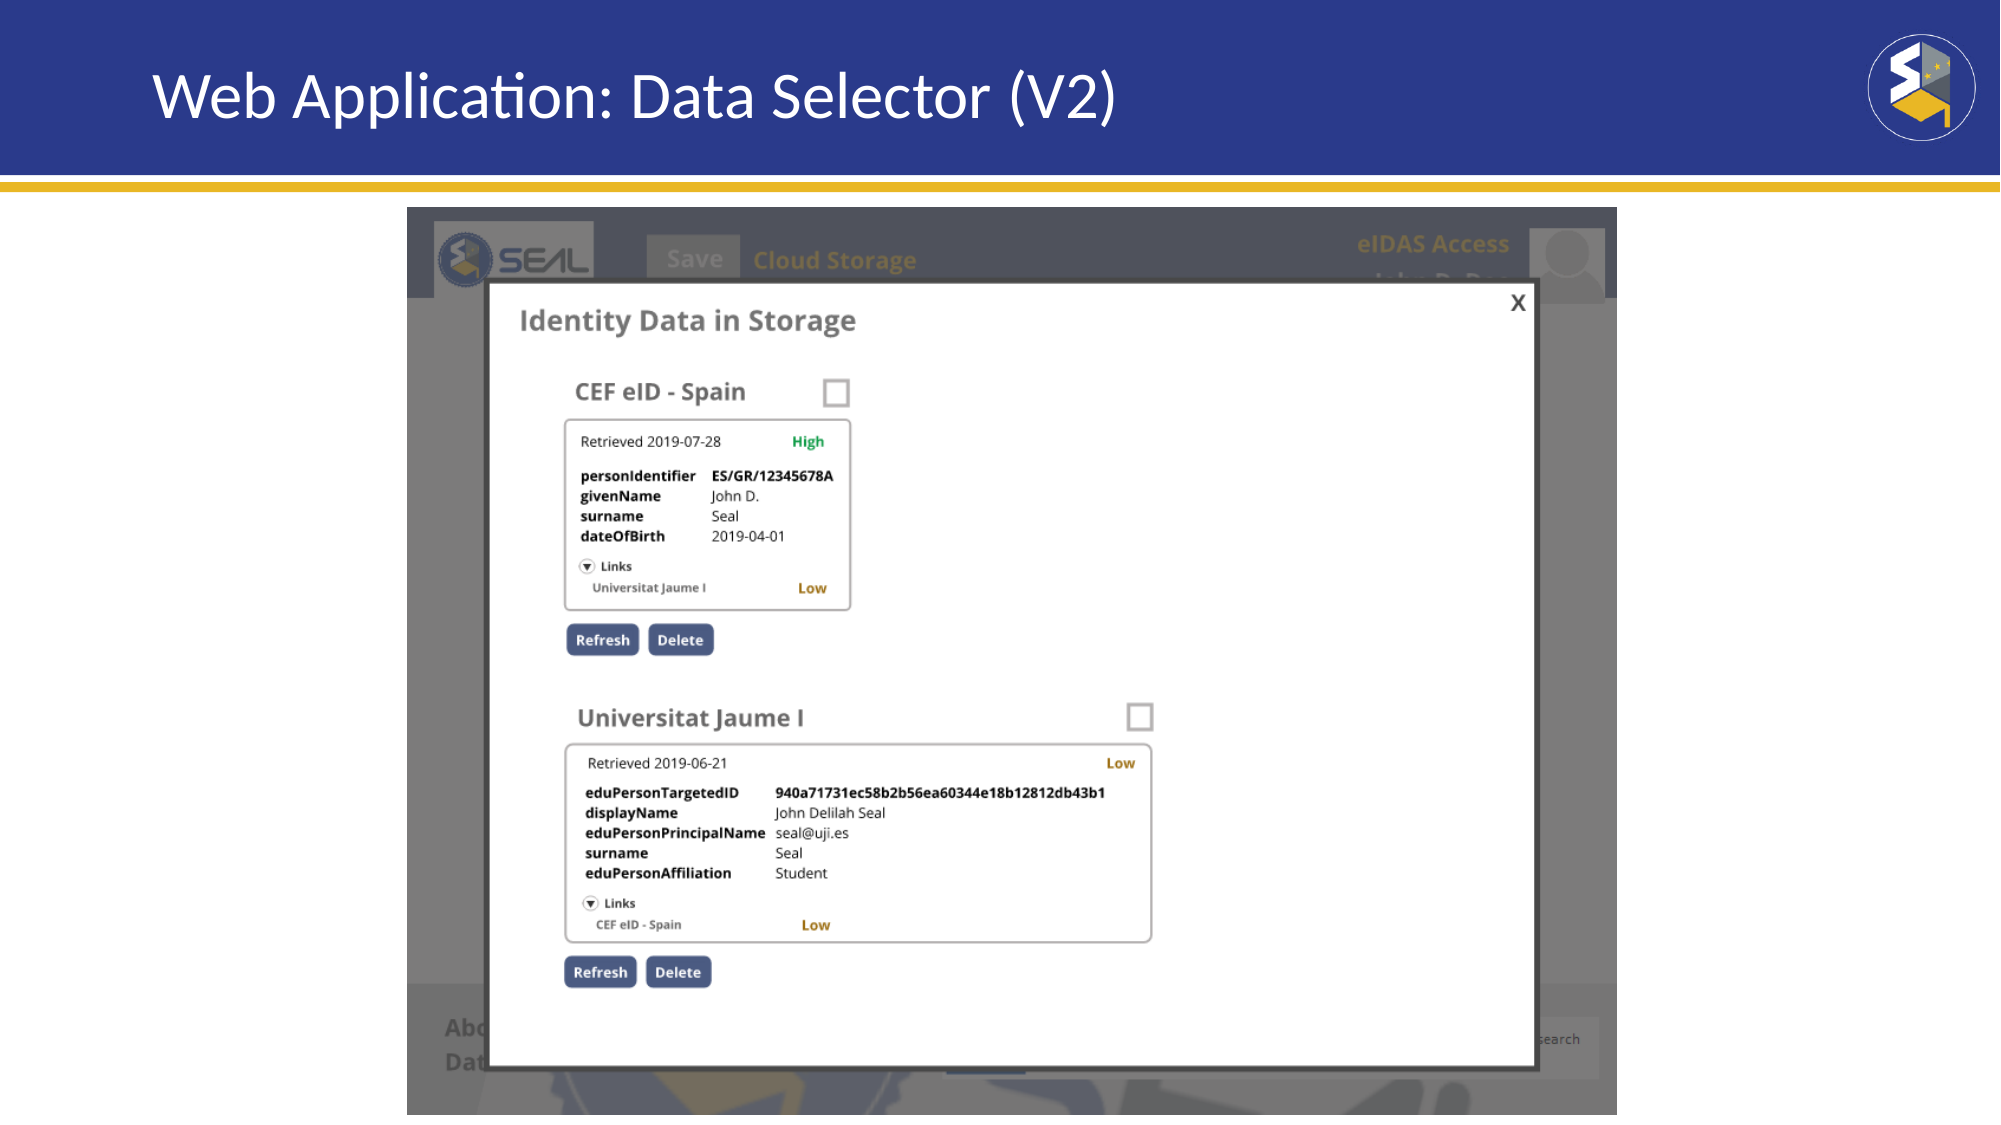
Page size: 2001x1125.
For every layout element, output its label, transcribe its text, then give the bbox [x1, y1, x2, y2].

picture [407, 207, 1617, 1115]
title Web Application: Data Selector (V2) [137, 28, 1863, 166]
picture [1863, 28, 1981, 147]
